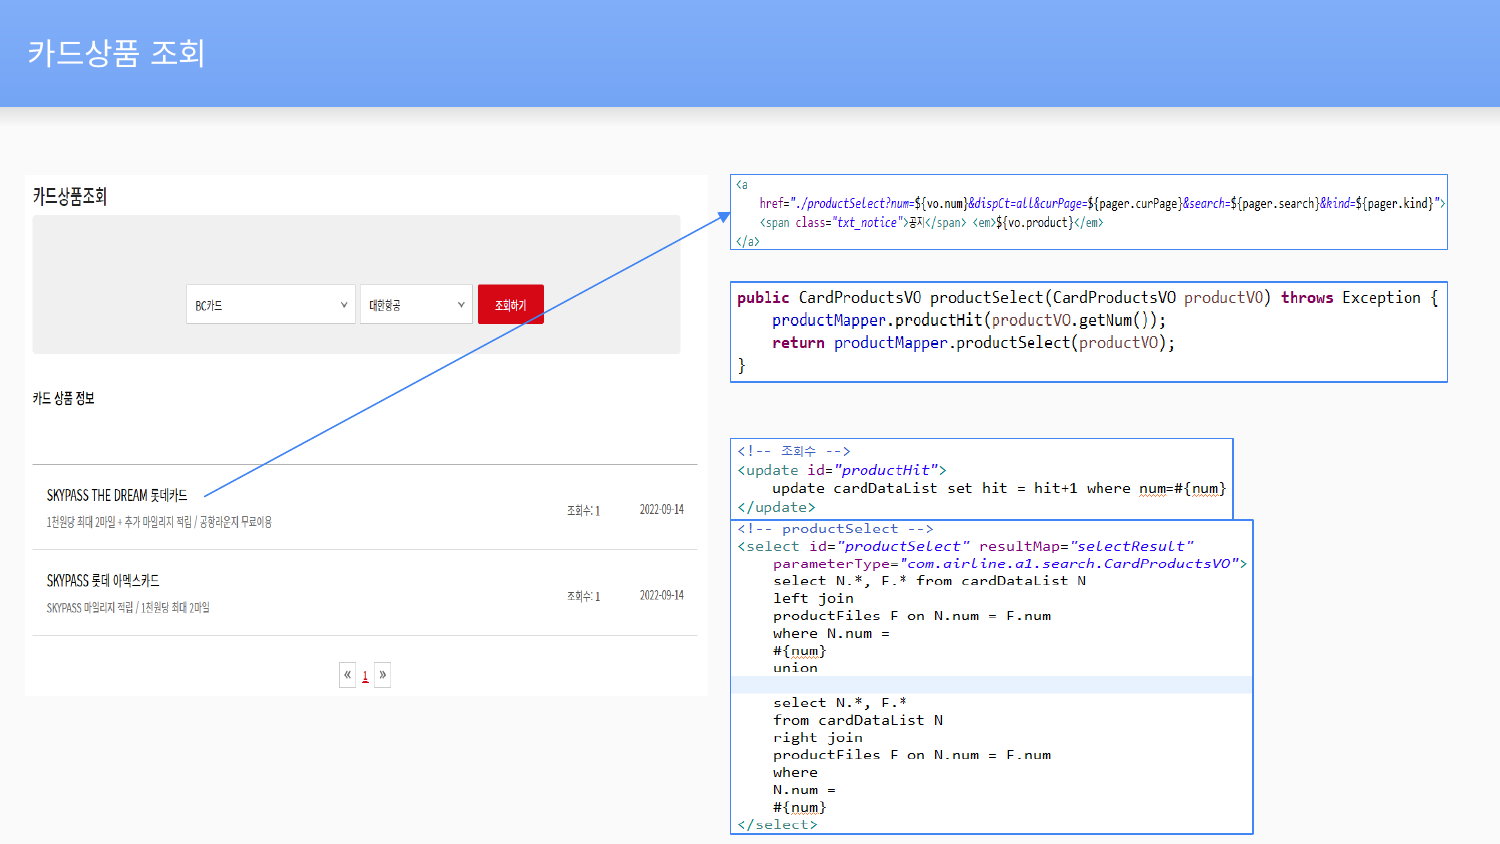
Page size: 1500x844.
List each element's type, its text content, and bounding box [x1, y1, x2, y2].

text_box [204, 211, 732, 497]
picture [730, 282, 1447, 382]
picture [730, 438, 1253, 834]
picture [730, 175, 1447, 249]
list 카드상품 조회 [12, 13, 1388, 87]
picture [25, 174, 709, 696]
